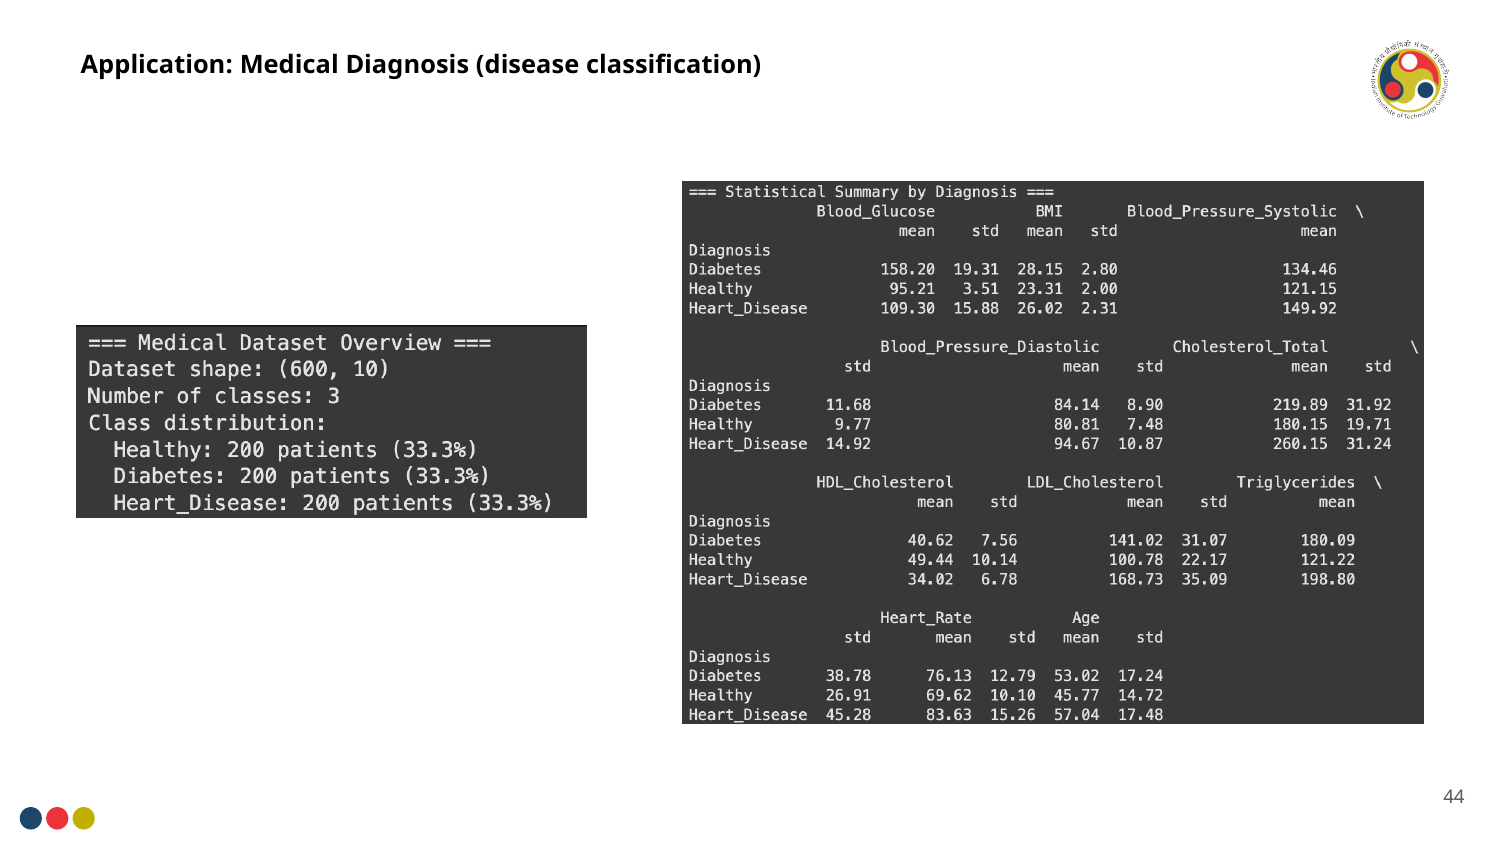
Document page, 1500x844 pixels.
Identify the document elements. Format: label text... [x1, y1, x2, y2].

picture [1375, 40, 1449, 119]
title Application: Medical Diagnosis (disease classification) [65, 33, 1375, 125]
picture [682, 180, 1425, 724]
slide_number 44 [1389, 764, 1480, 830]
picture [75, 325, 587, 519]
